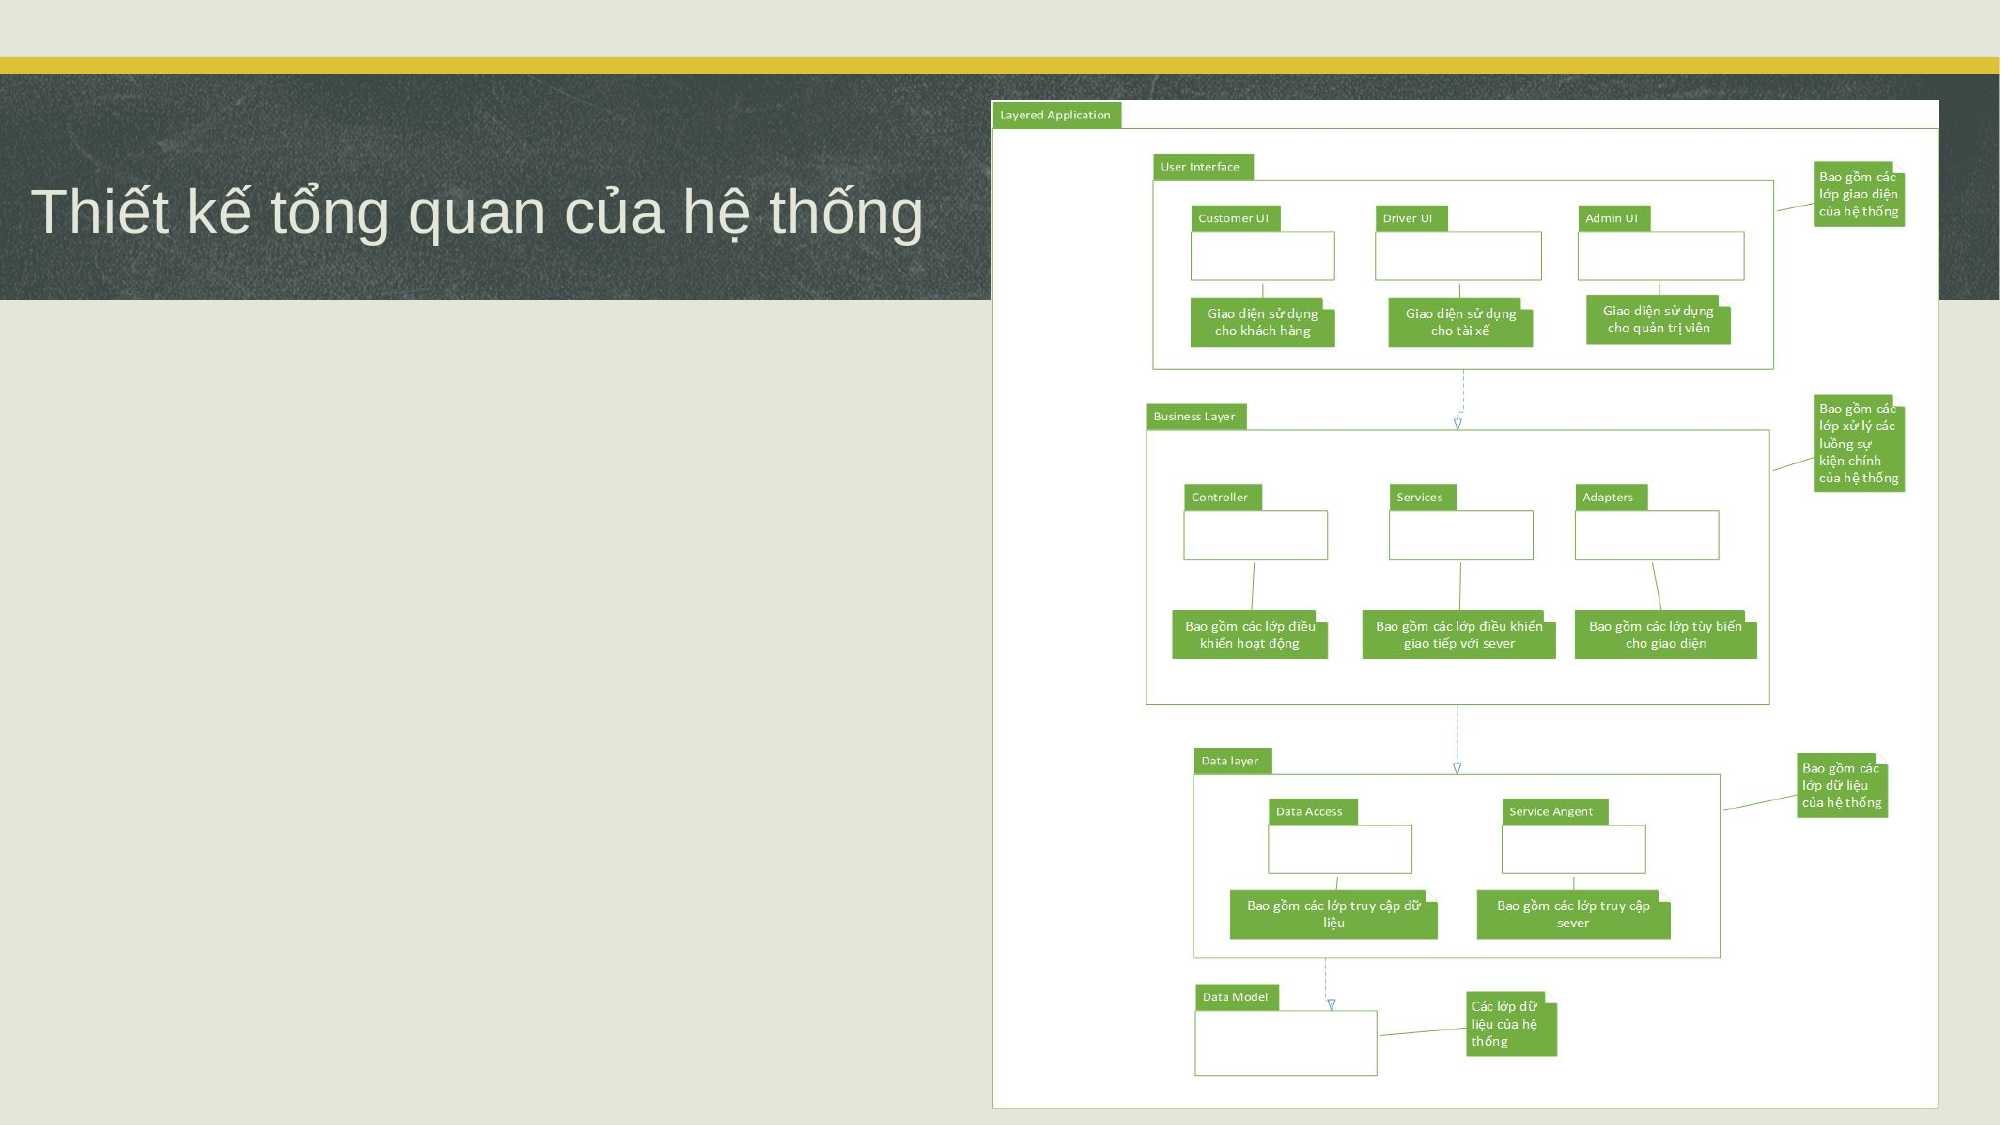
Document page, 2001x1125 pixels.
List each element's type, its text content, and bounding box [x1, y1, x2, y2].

picture [0, 74, 2000, 1109]
title Thiết kế tổng quan của hệ thống [15, 100, 958, 324]
